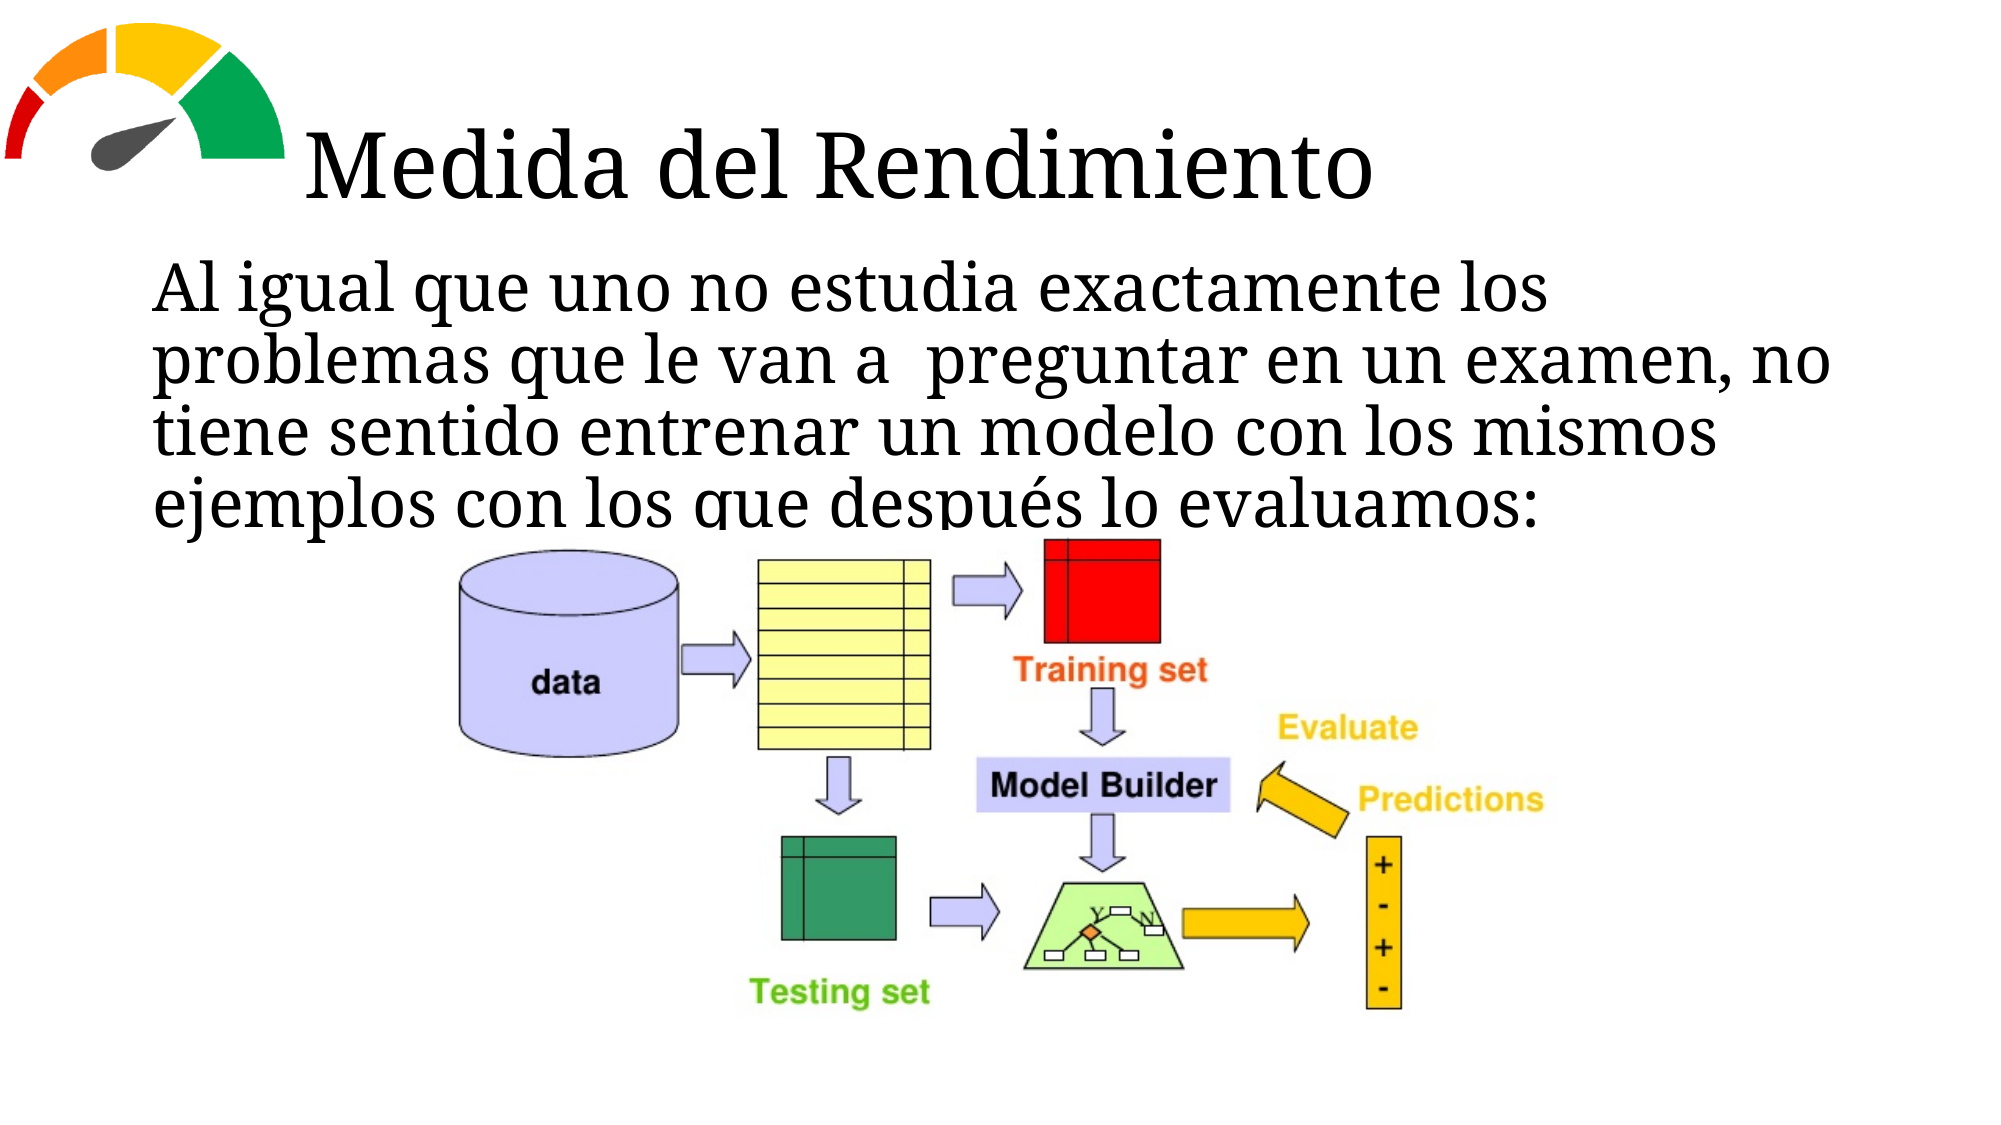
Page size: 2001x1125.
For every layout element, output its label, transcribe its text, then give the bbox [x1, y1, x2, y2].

picture [442, 530, 1557, 1018]
title Medida del Rendimiento [288, 59, 1863, 246]
picture [3, 16, 285, 173]
list Al igual que uno no estudia exactamente los problemas que le van a preguntar en un examen, no tiene sentido entrenar un modelo con los mismos ejemplos con los que después lo evaluamos: [137, 246, 1899, 1099]
